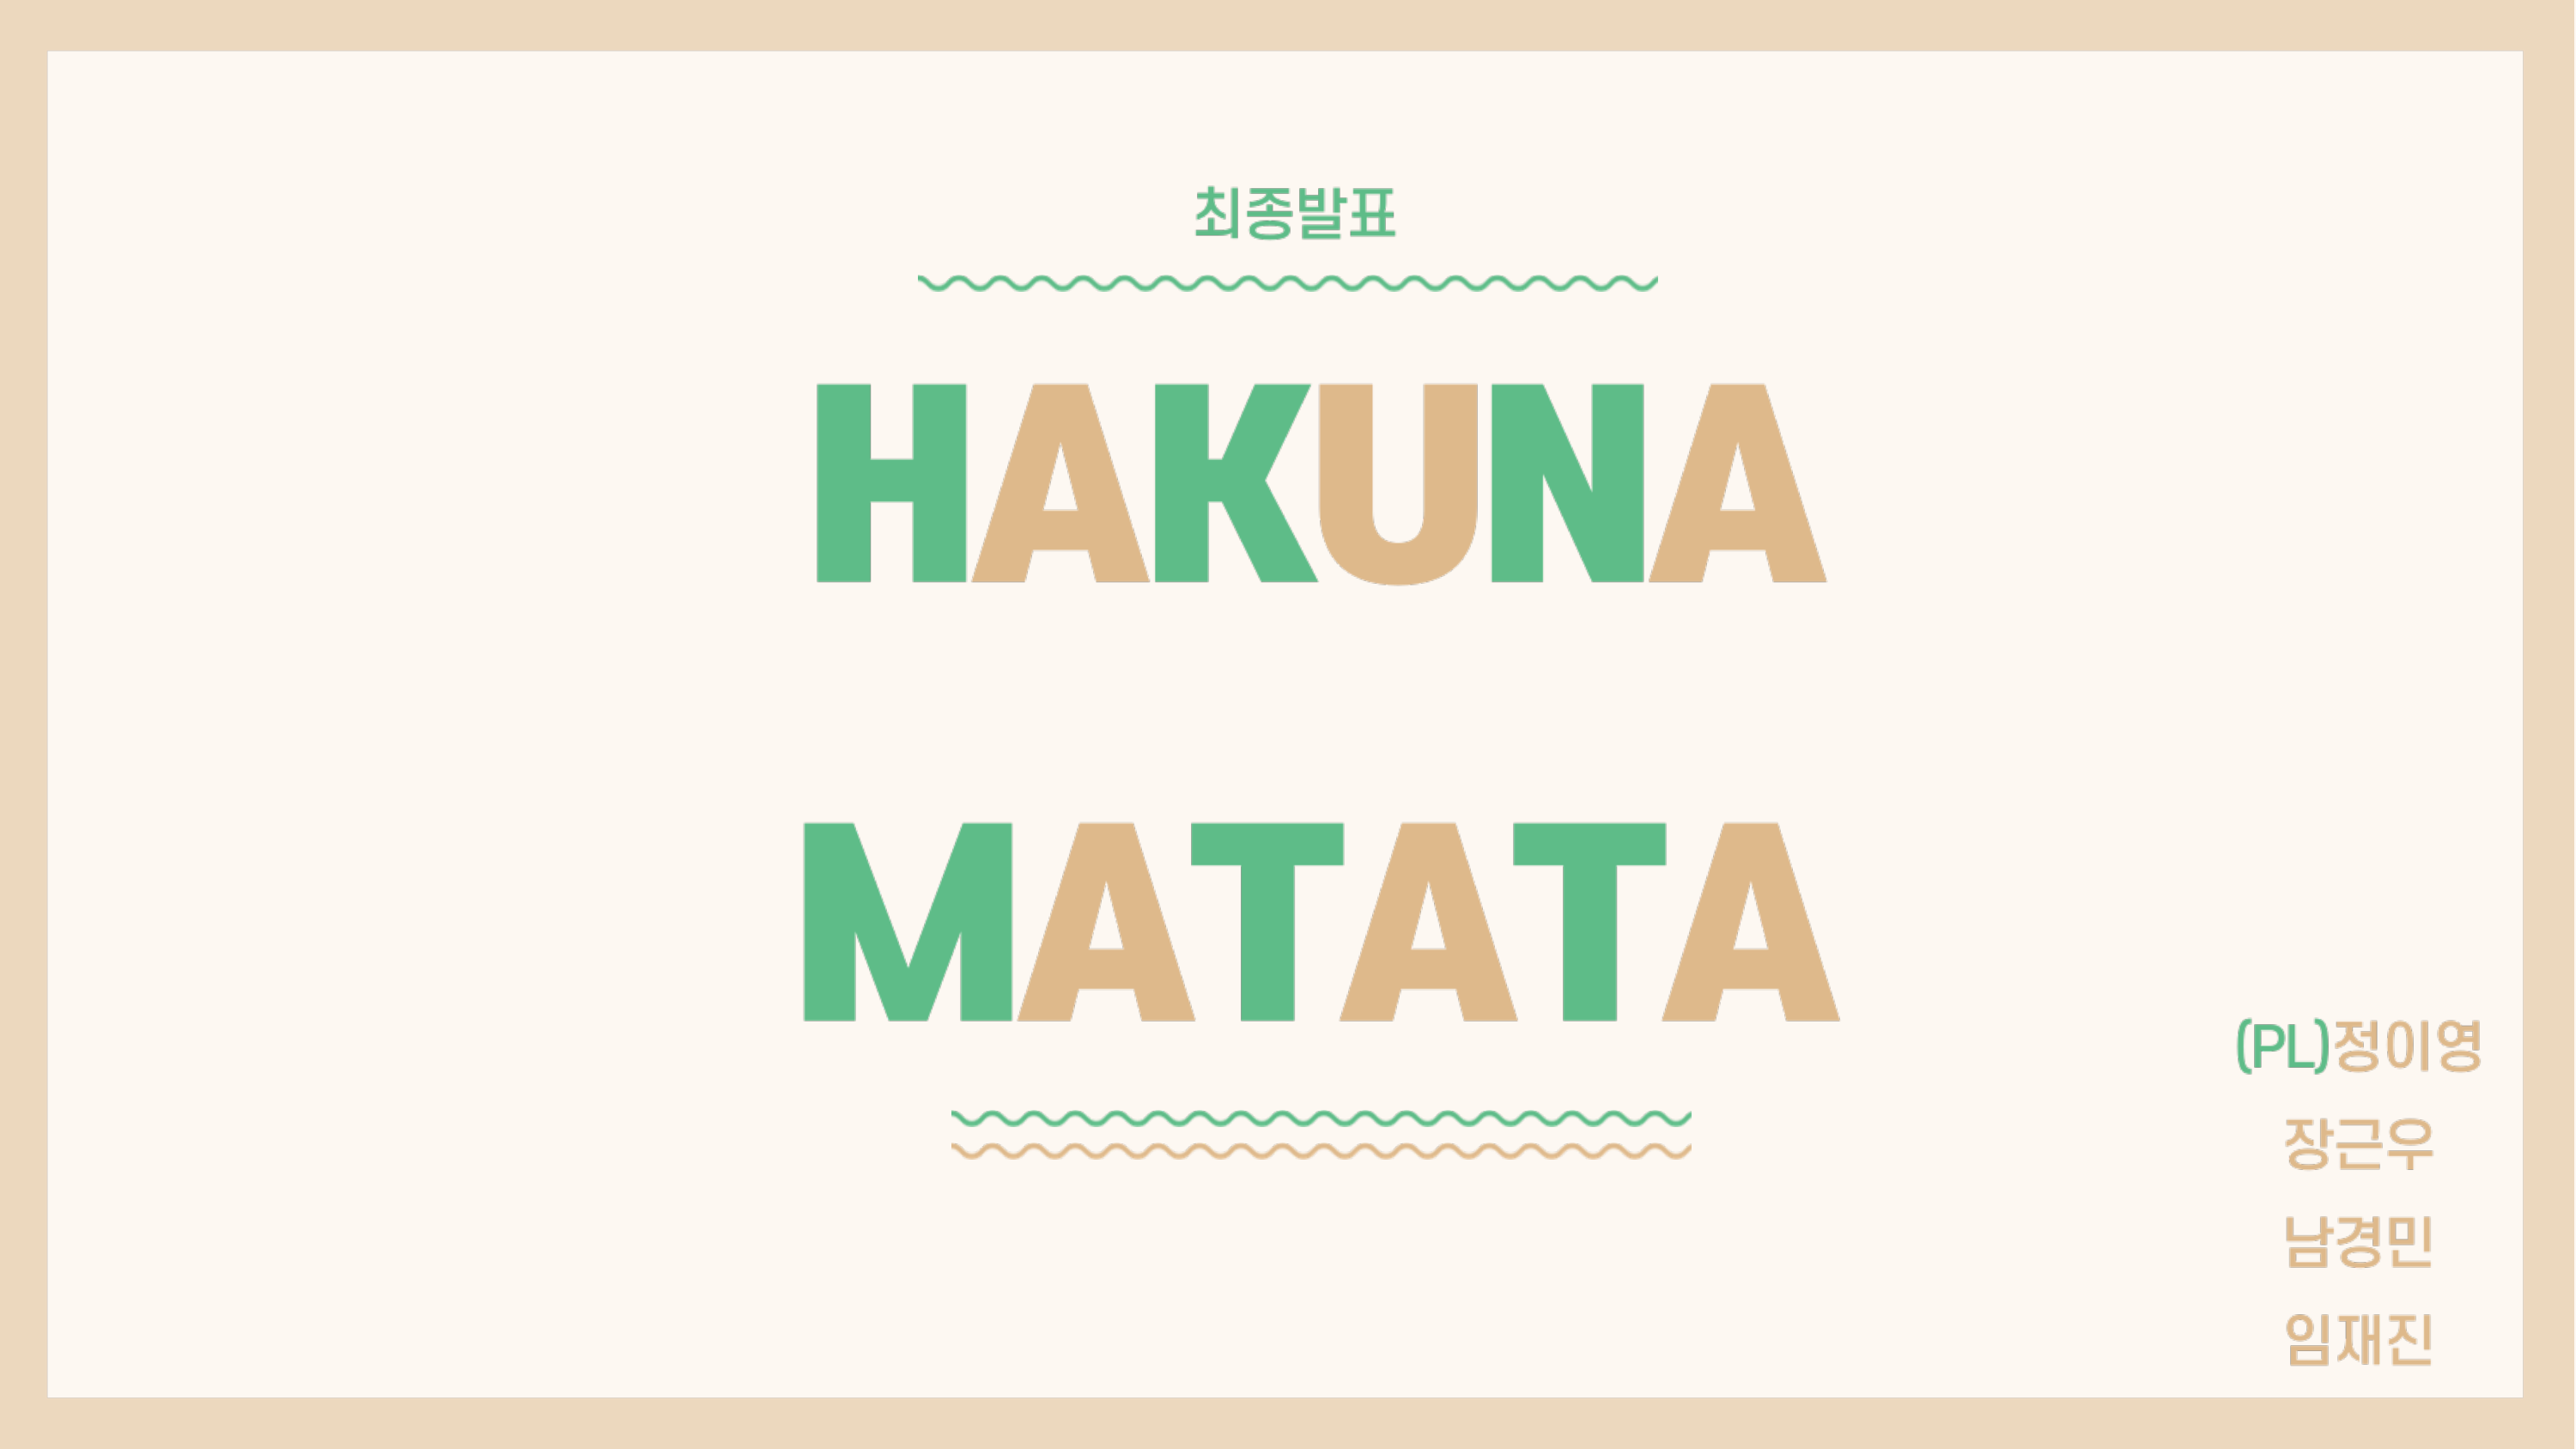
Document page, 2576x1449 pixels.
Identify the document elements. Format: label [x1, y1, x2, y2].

picture [738, 272, 1996, 1248]
picture [2182, 998, 2518, 1413]
text_box [918, 274, 1658, 292]
text_box [951, 1143, 1692, 1160]
picture [817, 166, 1431, 266]
text_box [951, 1109, 1692, 1127]
text_box [0, 0, 2574, 1449]
